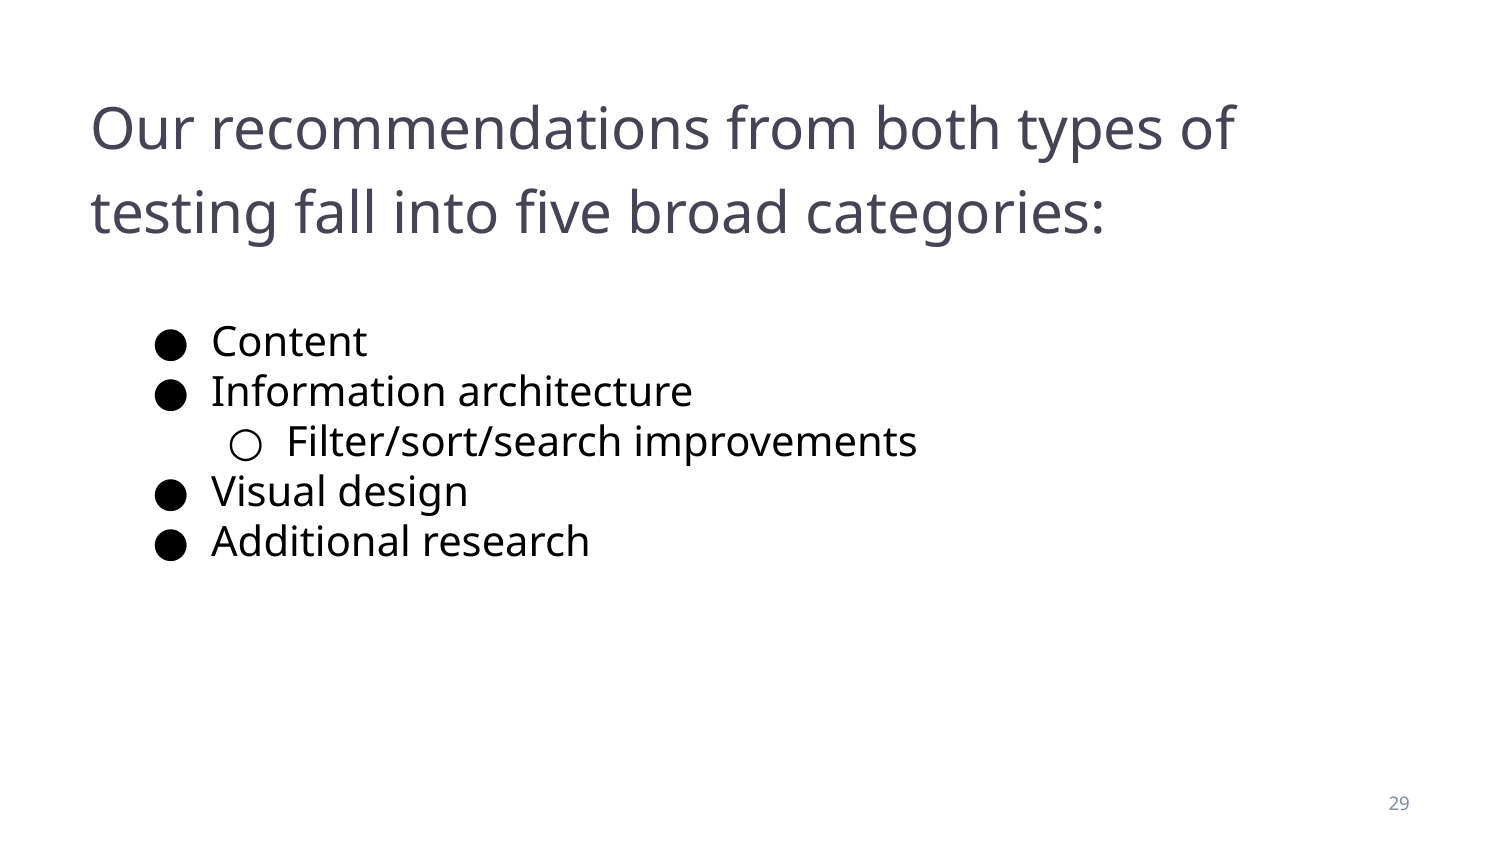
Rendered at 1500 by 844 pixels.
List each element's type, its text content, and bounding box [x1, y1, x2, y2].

text_box Content Information architecture Filter/sort/search improvements Visual design Additional research [121, 299, 1397, 704]
list Our recommendations from both types of testing fall into five broad categories: [75, 98, 1425, 321]
slide_number 29 [1312, 782, 1425, 827]
